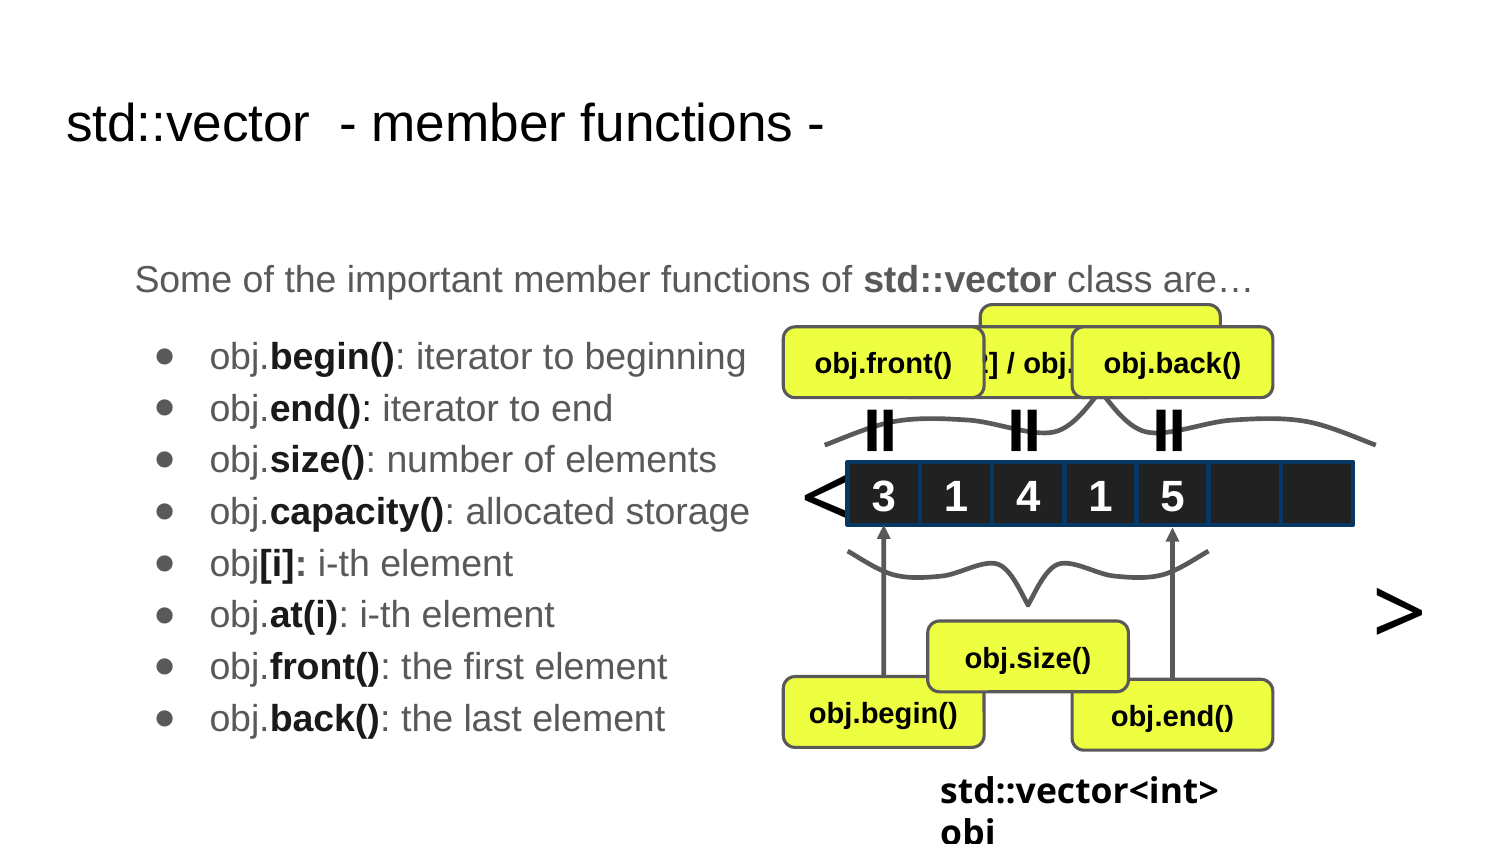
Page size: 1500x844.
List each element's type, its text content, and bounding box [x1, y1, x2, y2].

text_box < > [1381, 420, 1451, 681]
text_box 1 [1064, 482, 1136, 525]
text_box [783, 524, 985, 748]
text_box std::vector<int> obj [925, 752, 1276, 844]
text_box 5 [1136, 482, 1208, 525]
text_box 1 [919, 482, 992, 525]
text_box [985, 326, 1071, 473]
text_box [1071, 326, 1274, 473]
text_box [824, 304, 1377, 446]
text_box [1208, 461, 1280, 525]
text_box 4 [992, 482, 1064, 525]
list Some of the important member functions of std::vector class are… obj.begin(): iterator to beginning obj.end(): iterator to end obj.size(): number of elements obj.capacity(): allocated storage obj[i]: i-th element obj.at(i): i-th element obj.front(): the first element obj.back(): the last element [119, 233, 1381, 784]
title std::vector - member functions - [51, 72, 1449, 167]
text_box 3 [847, 482, 919, 523]
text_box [1071, 527, 1274, 751]
text_box [1280, 461, 1354, 525]
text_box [847, 550, 1209, 693]
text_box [783, 326, 985, 473]
